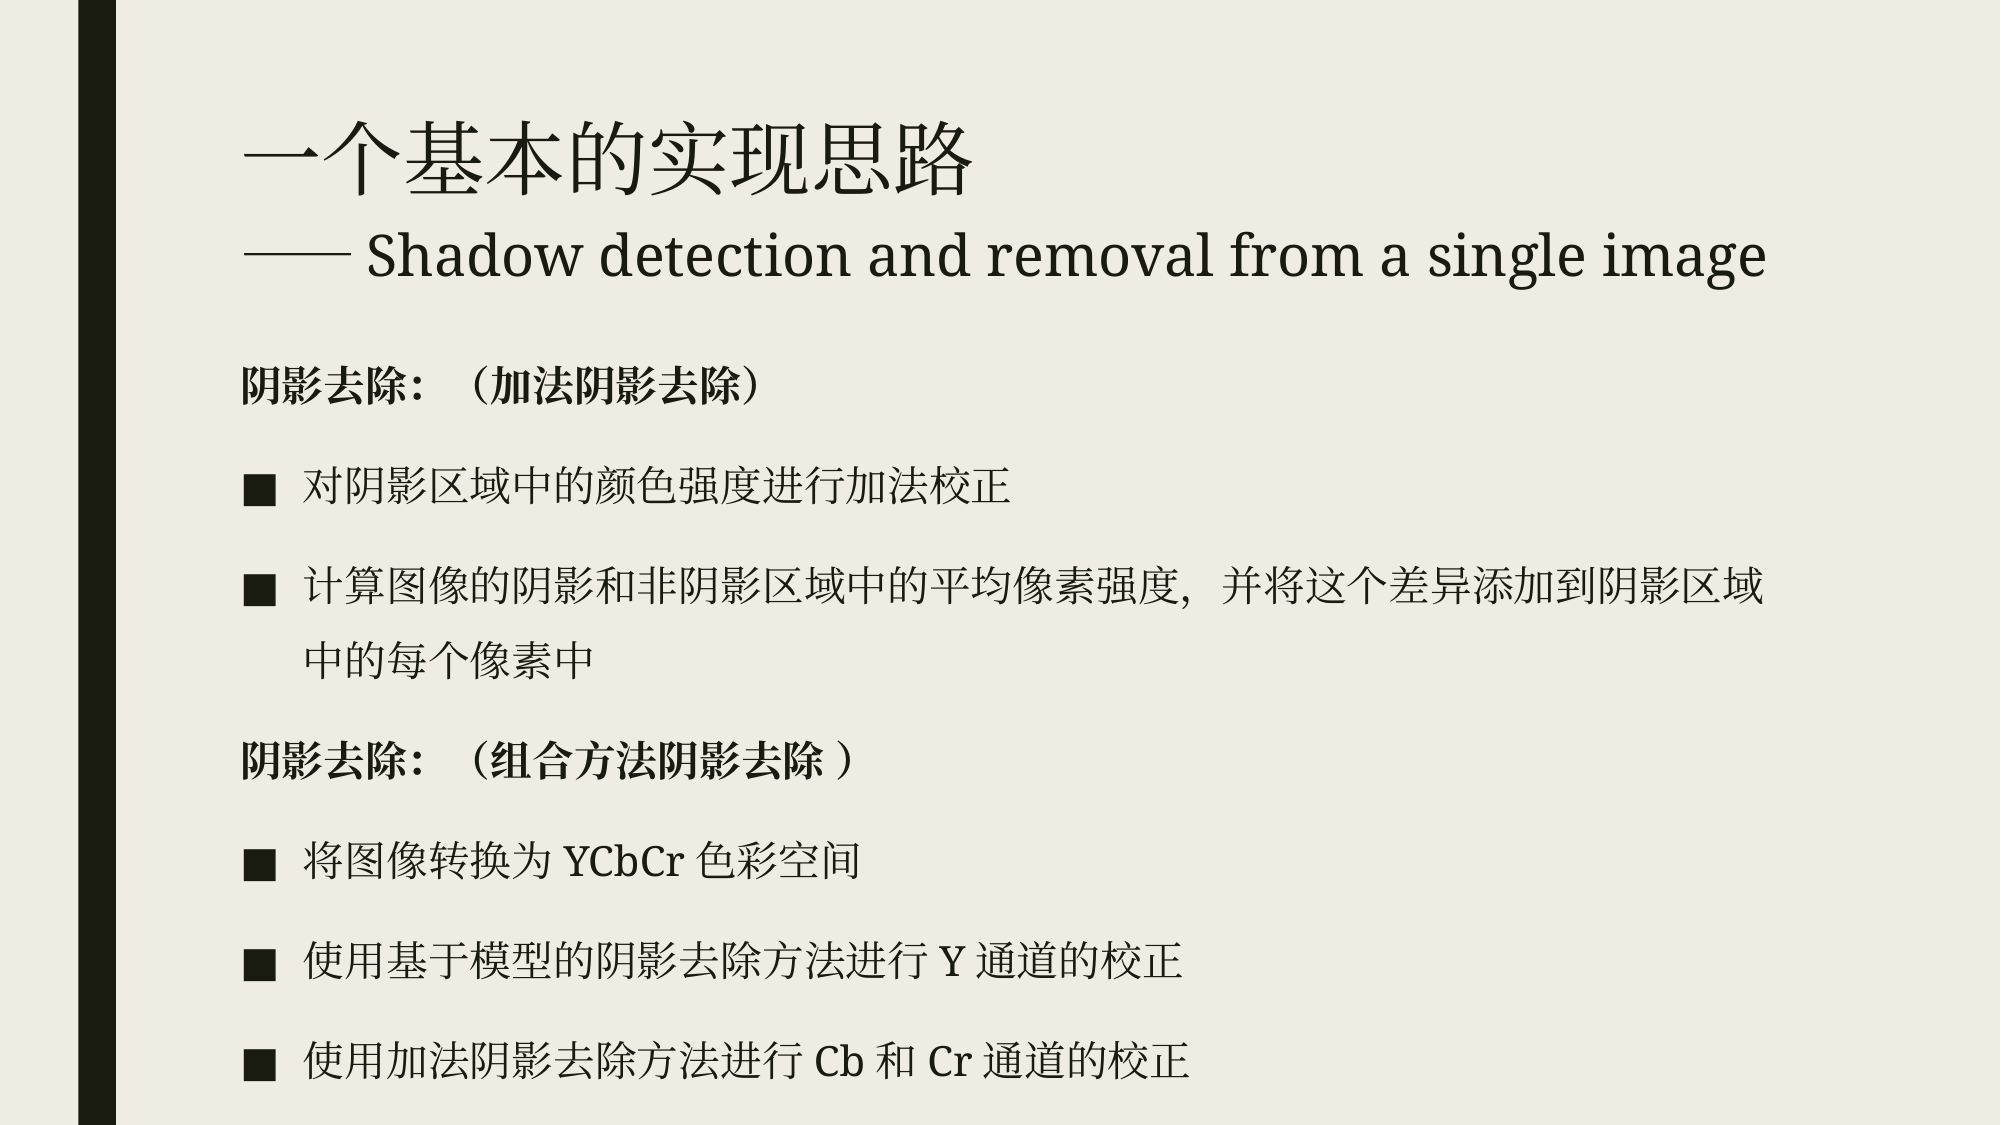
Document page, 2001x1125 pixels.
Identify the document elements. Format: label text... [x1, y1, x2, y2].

title 一个基本的实现思路 ——Shadow detection and removal from a single image [225, 112, 1800, 327]
list 阴影去除：（加法阴影去除） 对阴影区域中的颜色强度进行加法校正 计算图像的阴影和非阴影区域中的平均像素强度，并将这个差异添加到阴影区域中的每个像素中 阴影去除：（组合方法阴影去除 ） 将图像转换为YCbCr色彩空间 使用基于模型的阴影去除方法进行Y通道的校正 使用加法阴影去除方法进行Cb和Cr通道的校正 [225, 327, 1800, 1116]
